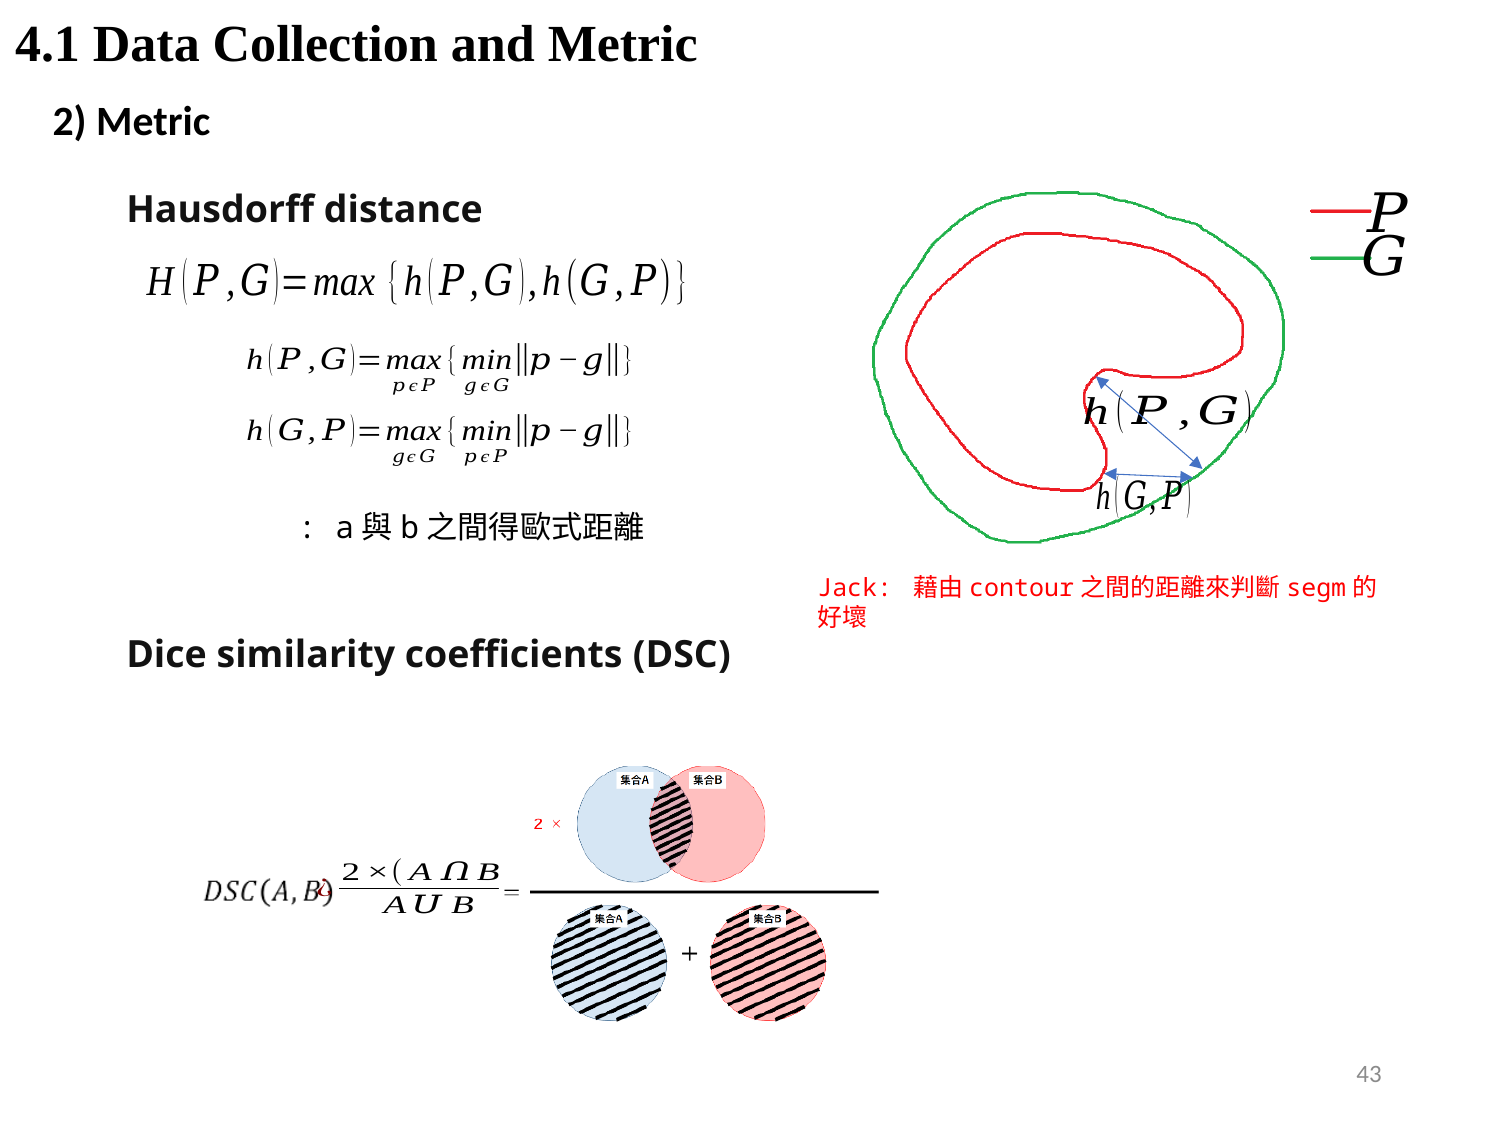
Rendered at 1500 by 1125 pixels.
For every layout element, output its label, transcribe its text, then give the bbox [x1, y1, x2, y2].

text_box 4.1 Data Collection and Metric [0, 0, 1500, 89]
slide_number 43 [1059, 1042, 1397, 1103]
picture [192, 730, 344, 1089]
picture [498, 765, 881, 1046]
text_box 2) Metric [37, 86, 797, 152]
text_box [854, 167, 1413, 552]
text_box Dice similarity coefficients (DSC) [111, 623, 870, 683]
text_box Jack: 藉由contour之間的距離來判斷segm的好壞 [802, 563, 1406, 639]
text_box Hausdorff distance [111, 177, 854, 237]
